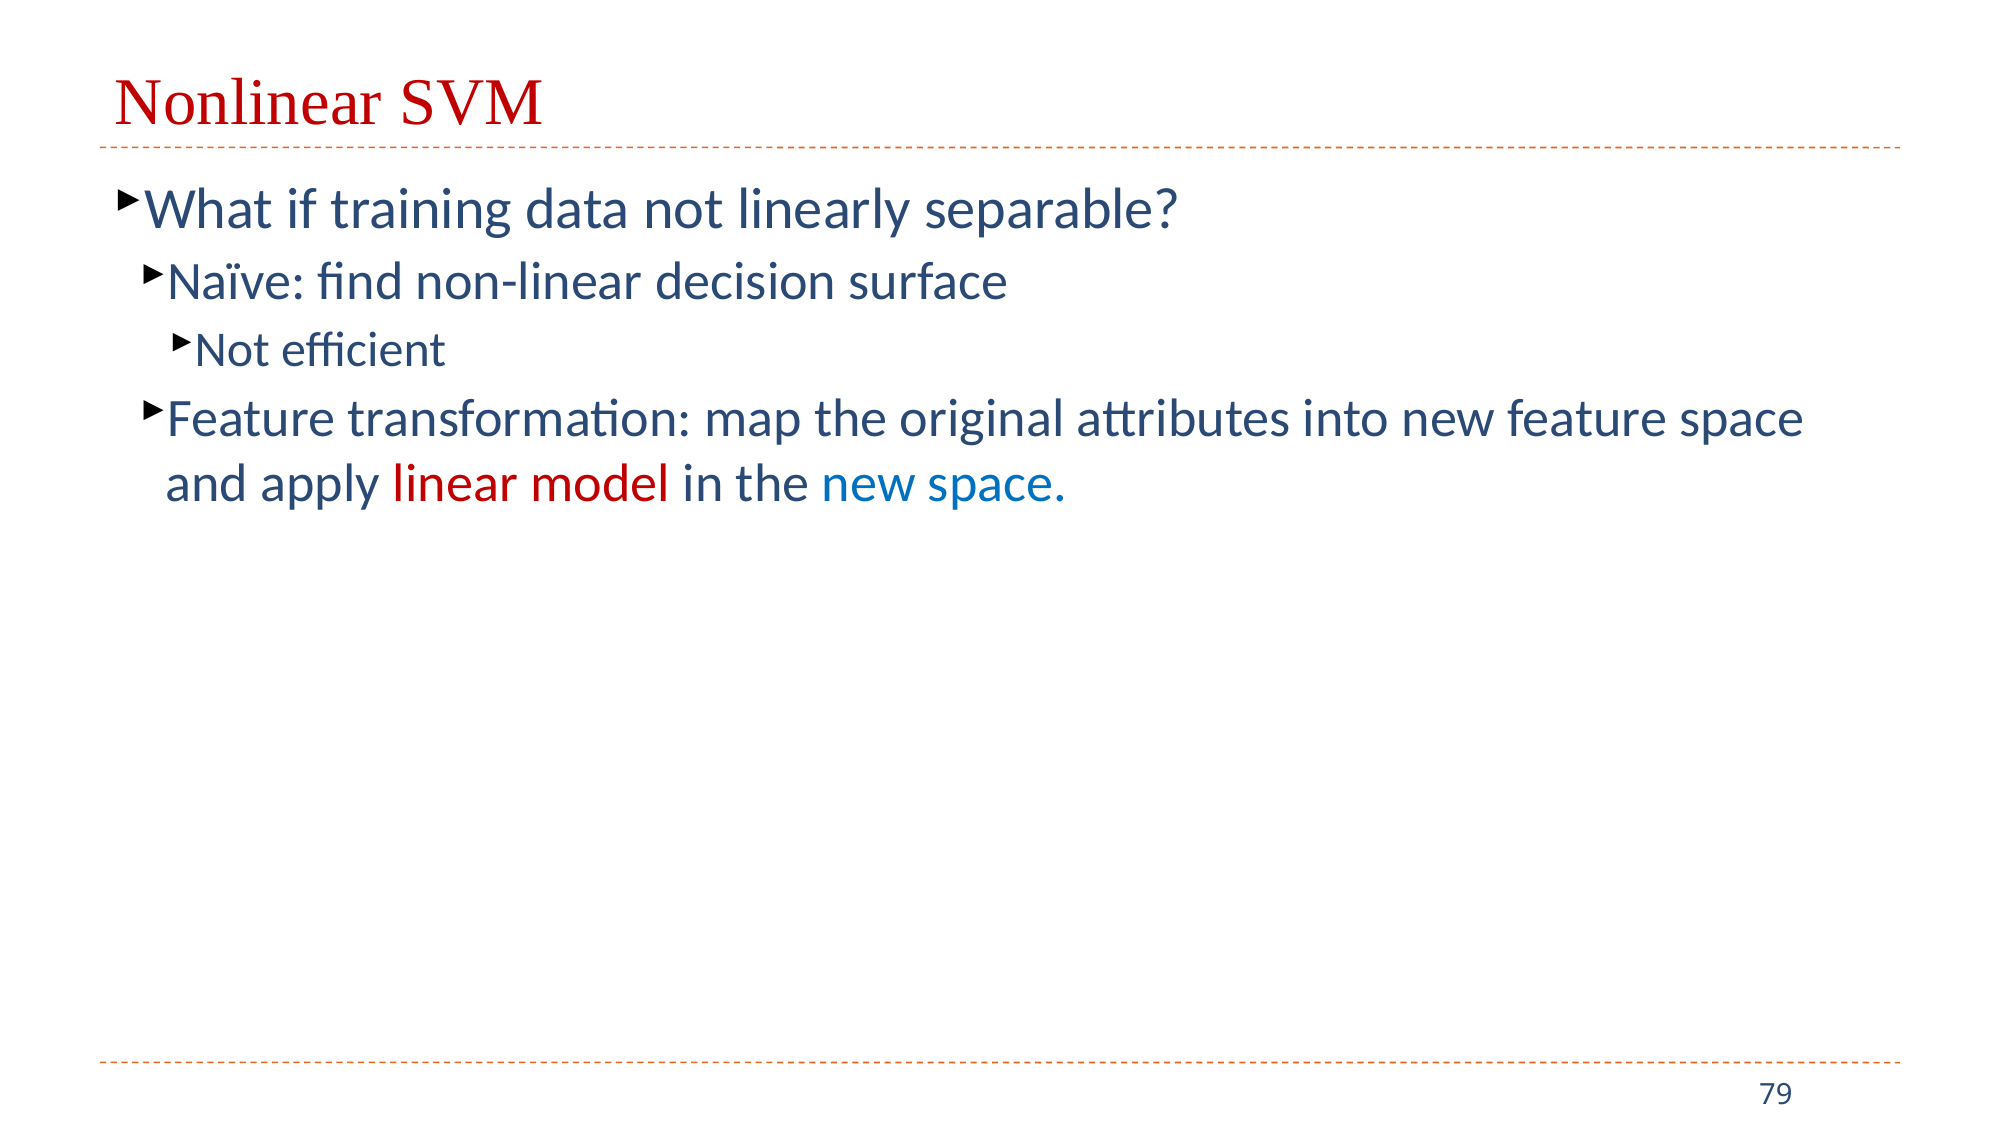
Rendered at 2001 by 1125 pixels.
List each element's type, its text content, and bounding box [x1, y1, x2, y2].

list What if training data not linearly separable? Naïve: find non-linear decision surface Not efficient Feature transformation: map the original attributes into new feature space and apply linear model in the new space. [99, 162, 1900, 1050]
title Nonlinear SVM [99, 24, 1900, 146]
